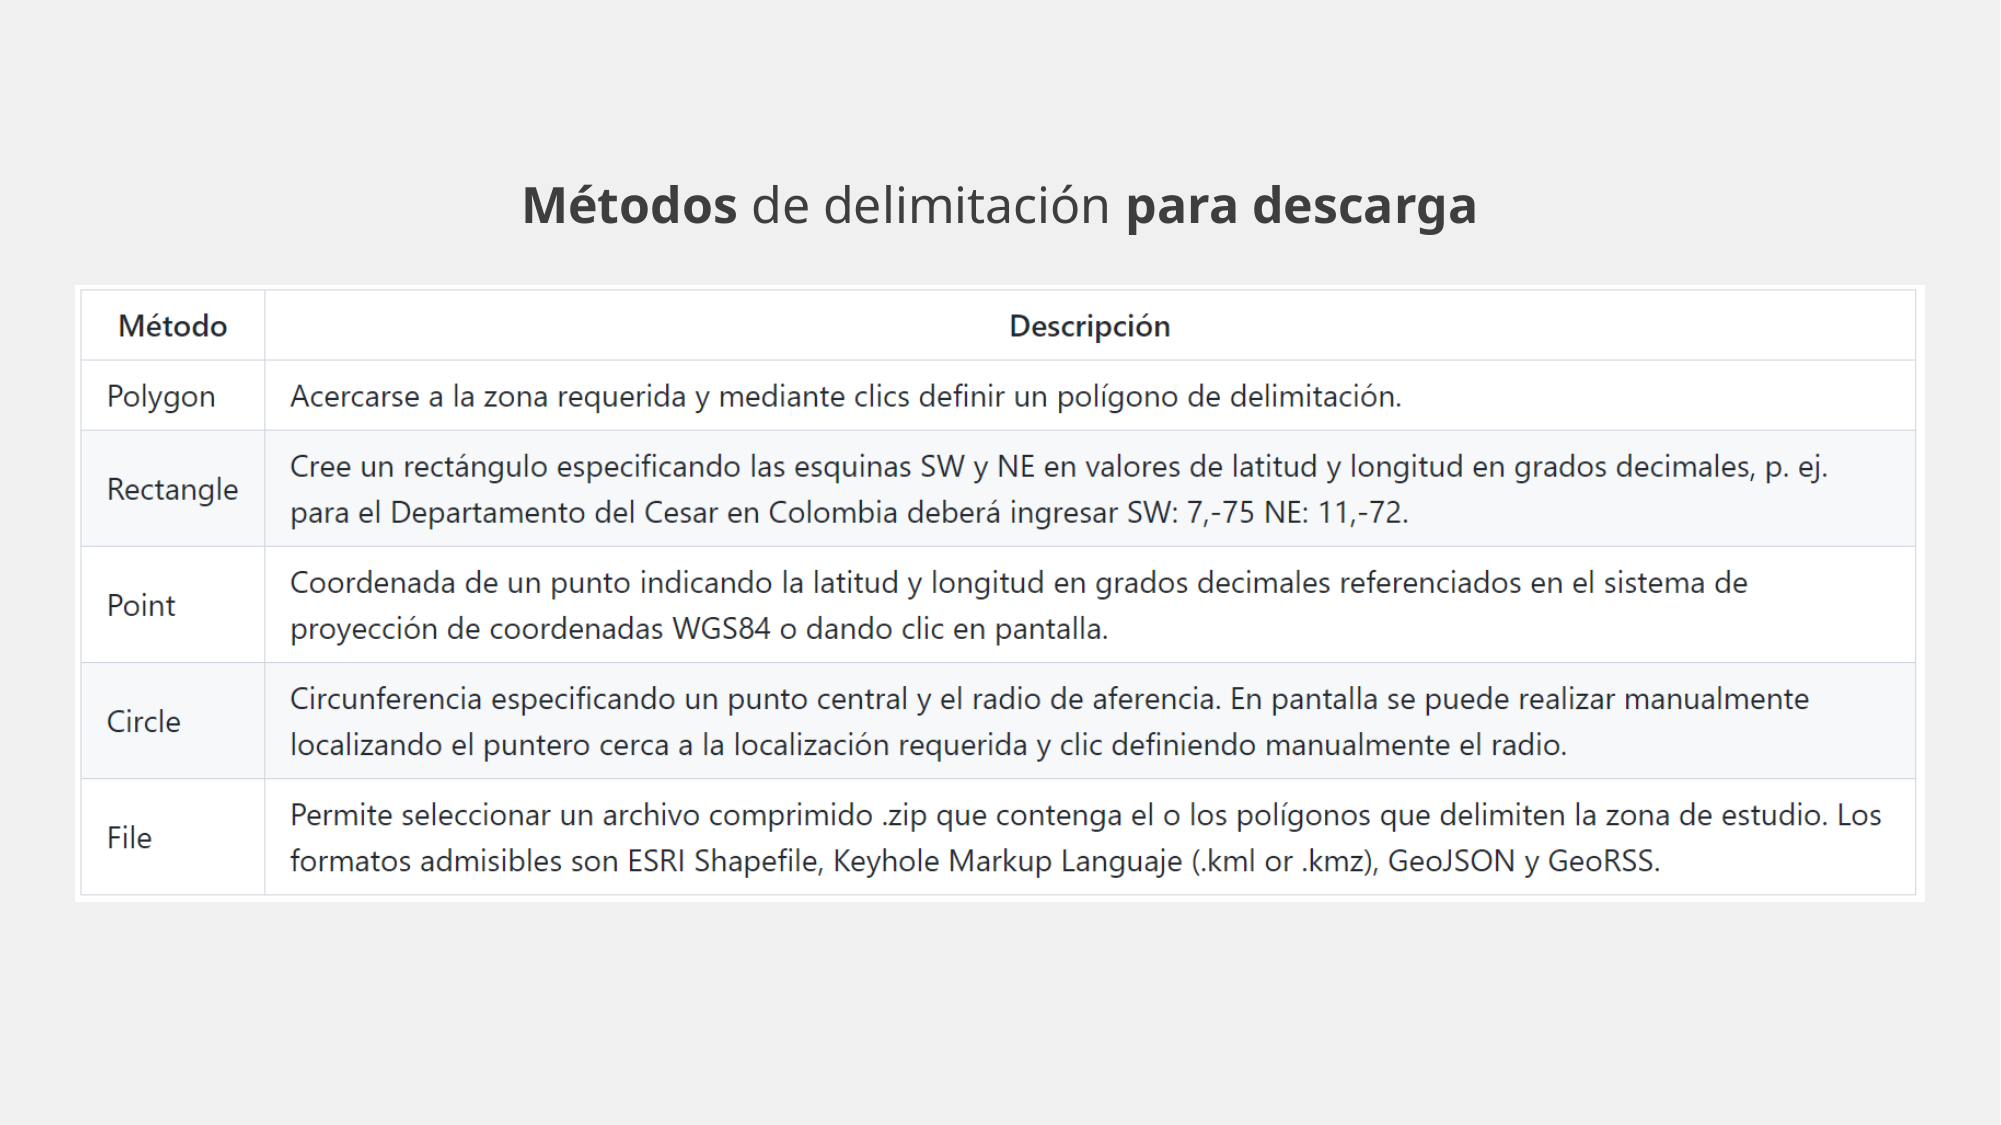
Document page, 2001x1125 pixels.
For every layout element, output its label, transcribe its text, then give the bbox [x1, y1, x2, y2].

title Métodos de delimitación para descarga [427, 173, 1573, 250]
picture [75, 285, 1925, 902]
